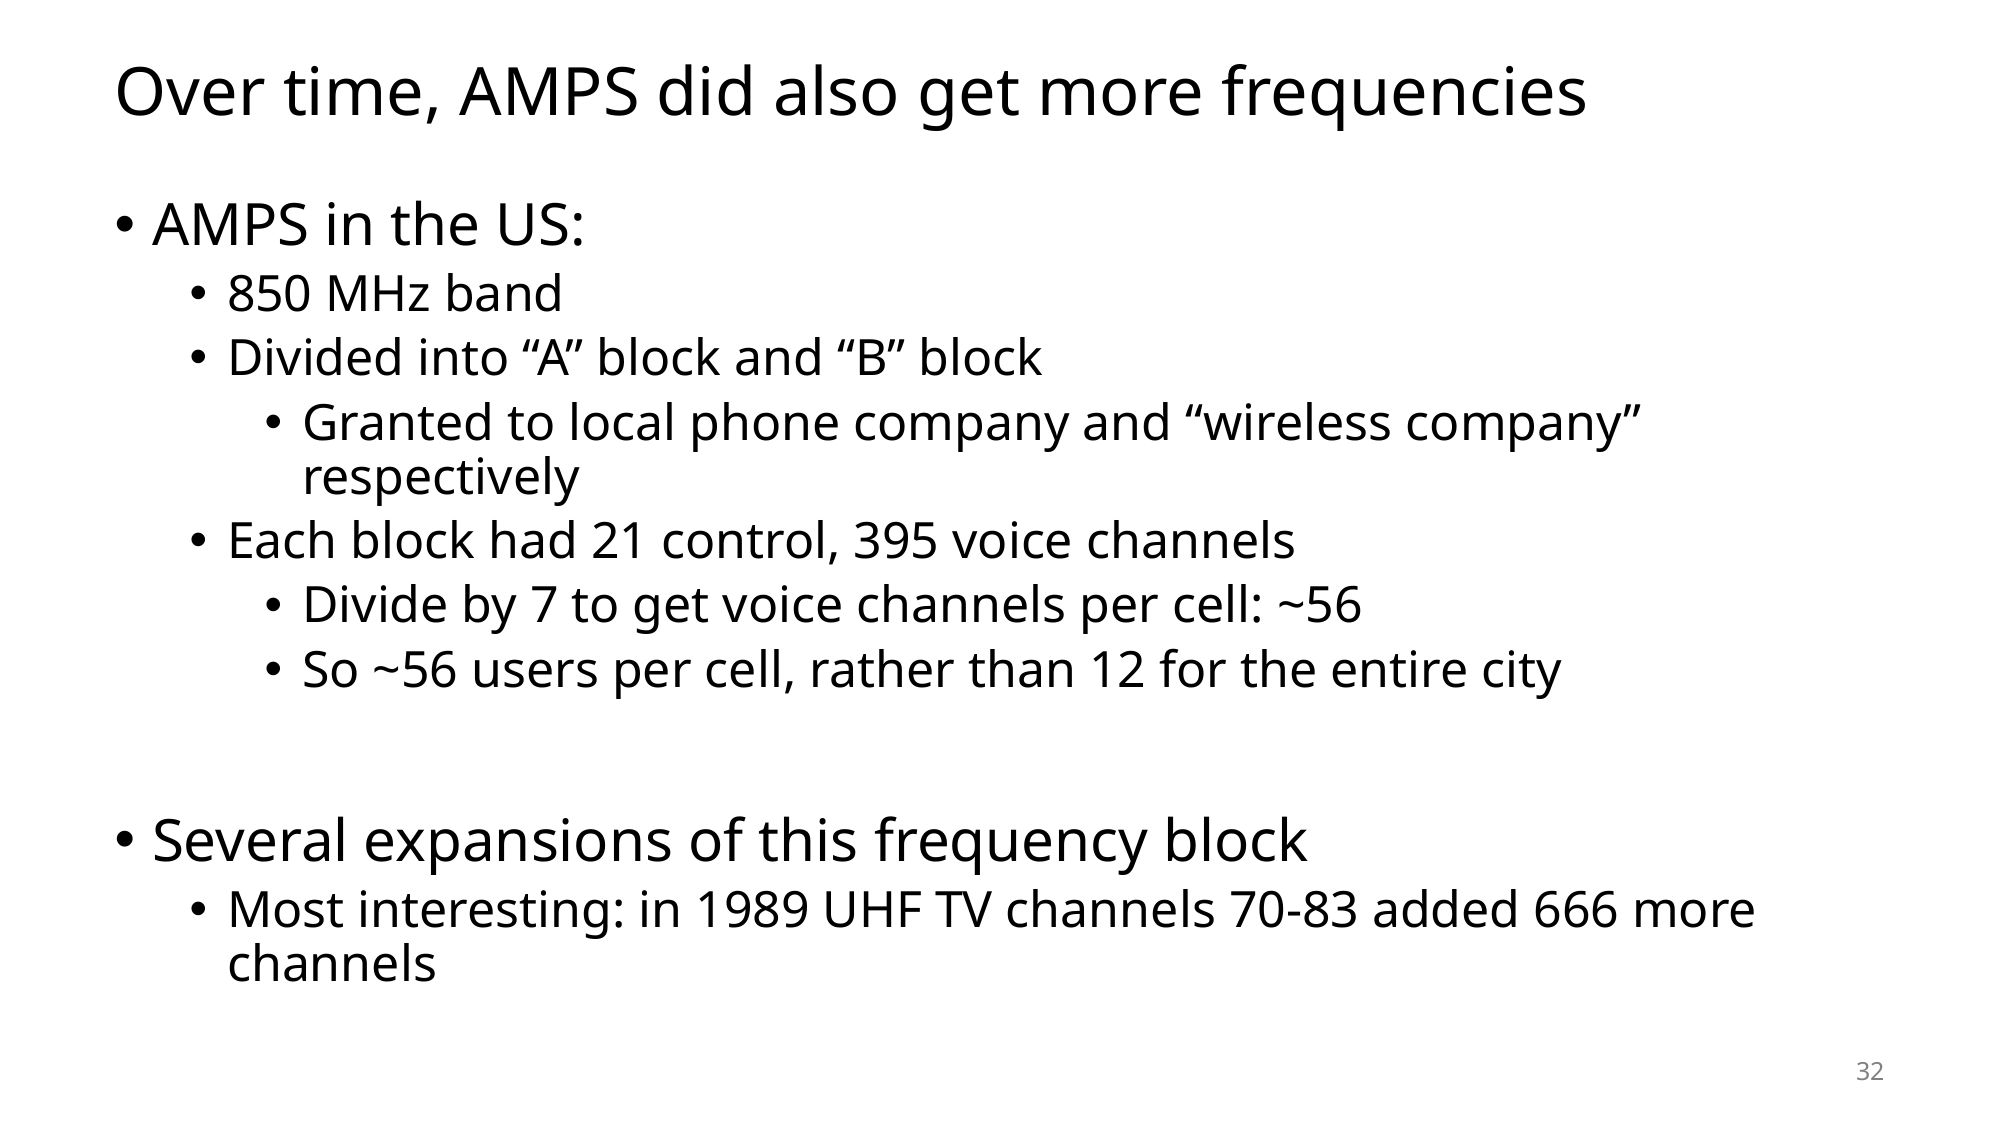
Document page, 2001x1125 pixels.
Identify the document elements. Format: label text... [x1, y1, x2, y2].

list AMPS in the US: 850 MHz band Divided into “A” block and “B” block Granted to local phone company and “wireless company” respectively Each block had 21 control, 395 voice channels Divide by 7 to get voice channels per cell: ~56 So ~56 users per cell, rather than 12 for the entire city Several expansions of this frequency block Most interesting: in 1989 UHF TV channels 70-83 added 666 more channels [99, 187, 1900, 1013]
title Over time, AMPS did also get more frequencies [99, 37, 1900, 150]
slide_number 32 [1749, 1042, 1900, 1103]
